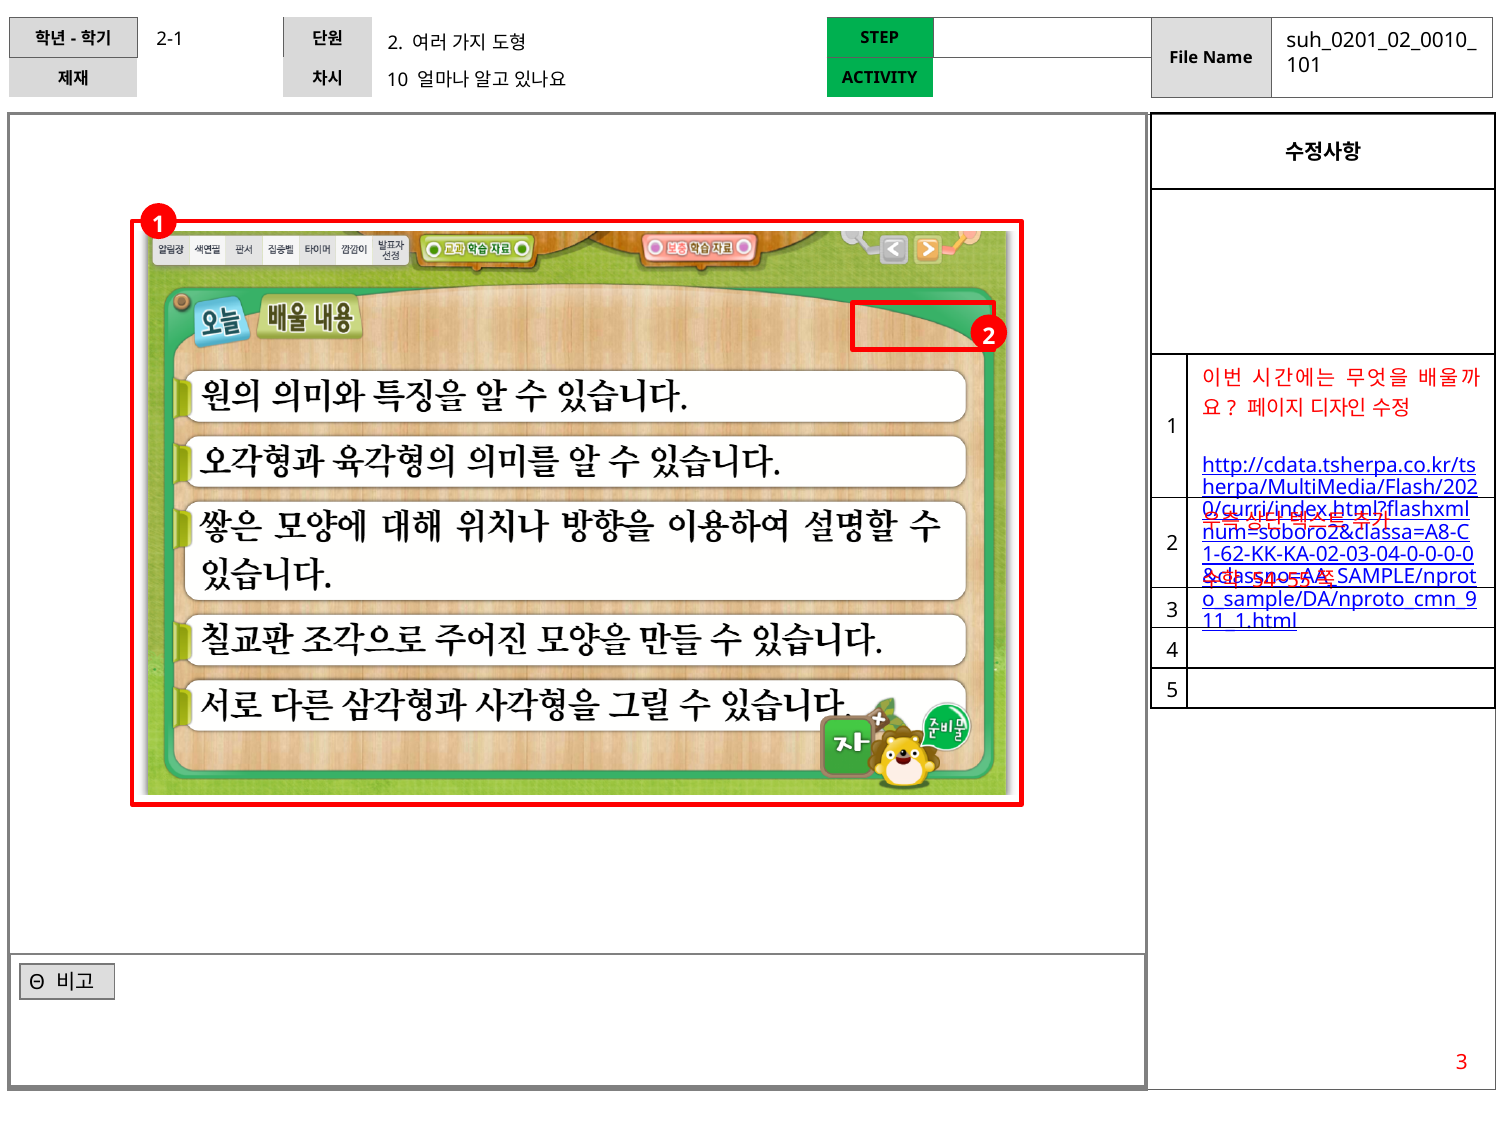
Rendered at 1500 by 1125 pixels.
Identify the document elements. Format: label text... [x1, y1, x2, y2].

text_box 2-1 [141, 18, 284, 55]
table_cell 5 [1152, 669, 1186, 707]
table_cell 3 [1152, 588, 1186, 627]
table_cell 4 [1152, 628, 1186, 667]
text_box [178, 219, 1024, 230]
table_cell 2 [1152, 498, 1186, 587]
table_cell [1188, 669, 1494, 707]
text_box 10 얼마나 알고 있나요 [372, 60, 821, 96]
text_box 1 [138, 201, 179, 230]
table_cell 이번 시간에는 무엇을 배울까요? 페이지 디자인 수정 http://cdata.tsherpa.co.kr/tsherpa/MultiMedia/Flash/2020/curri/index.html?flashxmlnum=soboro2&classa=A8-C1-62-KK-KA-02-03-04-0-0-0-0&classno=AA_SAMPLE/nproto_sample/DA/nproto_cmn_911_1.html [1188, 355, 1494, 497]
text_box 2. 여러 가지 도형 [372, 23, 828, 48]
table_cell [1188, 588, 1494, 627]
table_header 수정사항 [1152, 114, 1494, 188]
table_cell 우측 상단 텍스트 추가 수학 54~55쪽 [1188, 498, 1494, 587]
table_cell [1188, 628, 1494, 667]
text_box [130, 219, 140, 230]
picture [19, 231, 1134, 795]
text_box suh_0201_02_0010_101 [1271, 18, 1500, 84]
table_cell 1 [1152, 355, 1186, 497]
table_cell [1152, 190, 1494, 353]
